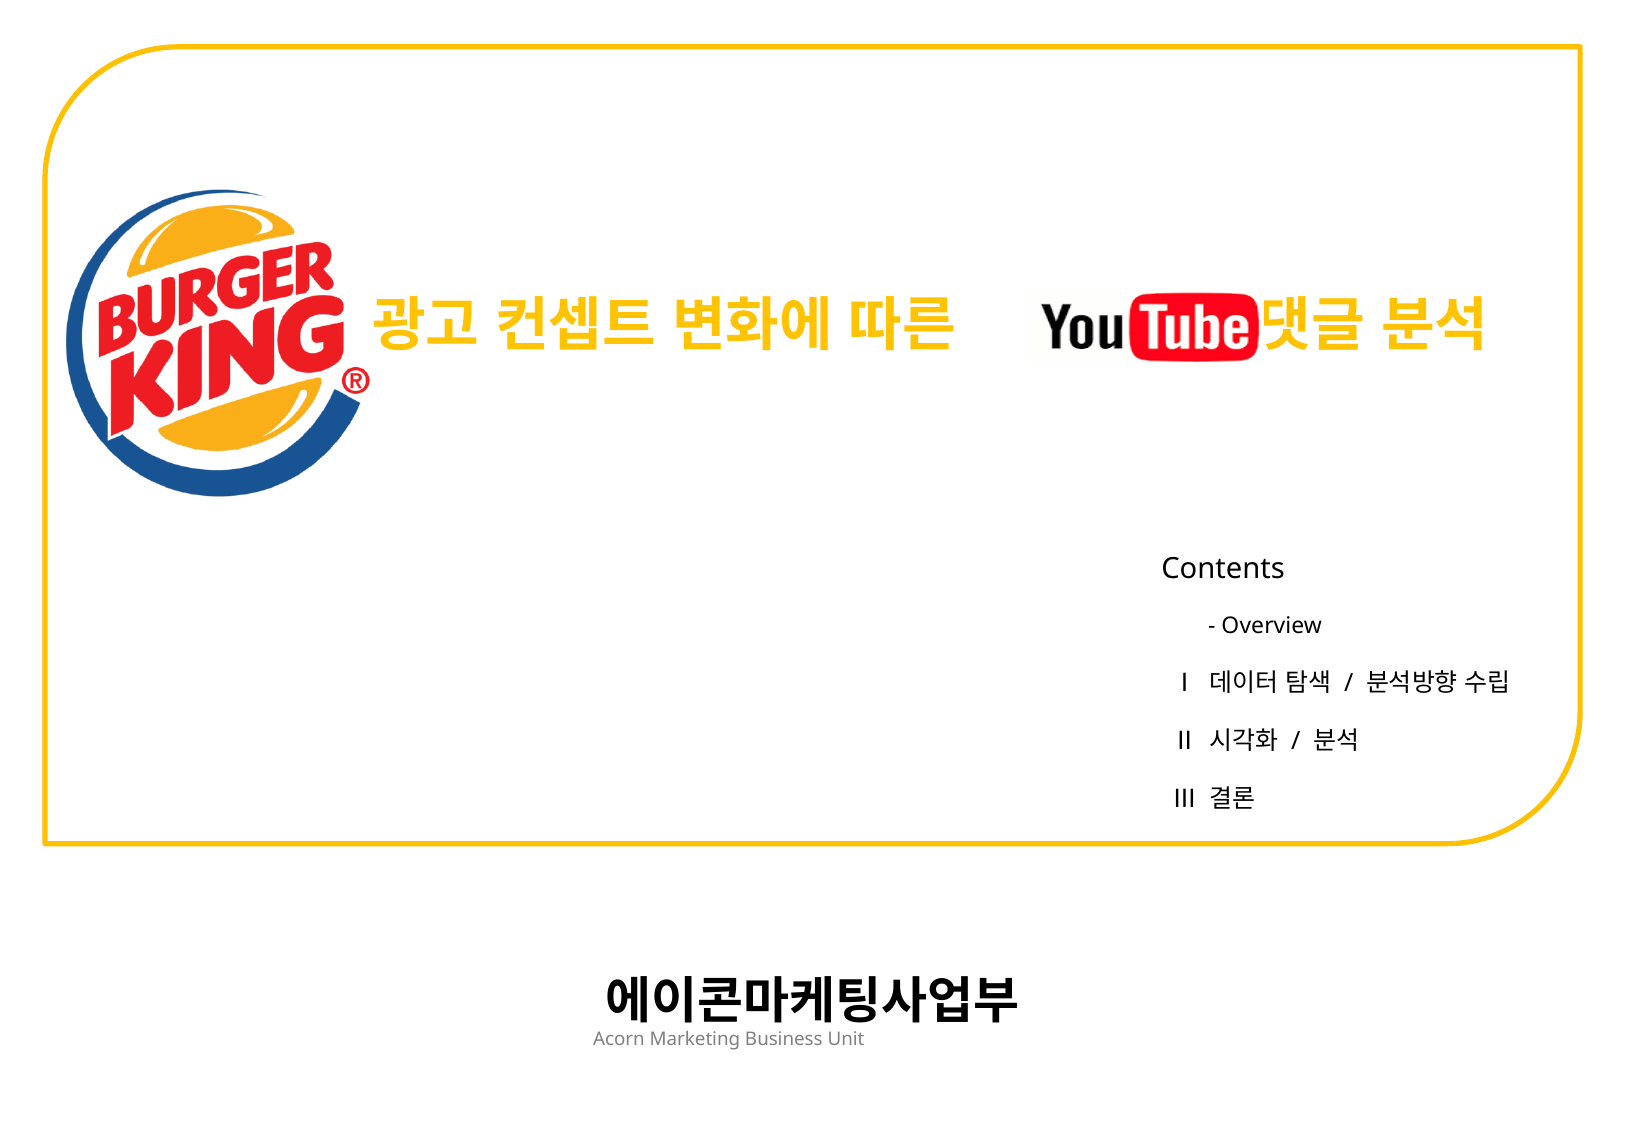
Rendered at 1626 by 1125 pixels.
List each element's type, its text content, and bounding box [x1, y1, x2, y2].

picture [62, 187, 374, 499]
text_box [42, 44, 1583, 846]
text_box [548, 960, 1077, 1058]
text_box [1146, 542, 1625, 821]
picture [1029, 288, 1264, 362]
text_box 버거킹 광고 컨셉트 변화에 따른 Youtube 댓글 분석 [378, 279, 1551, 365]
